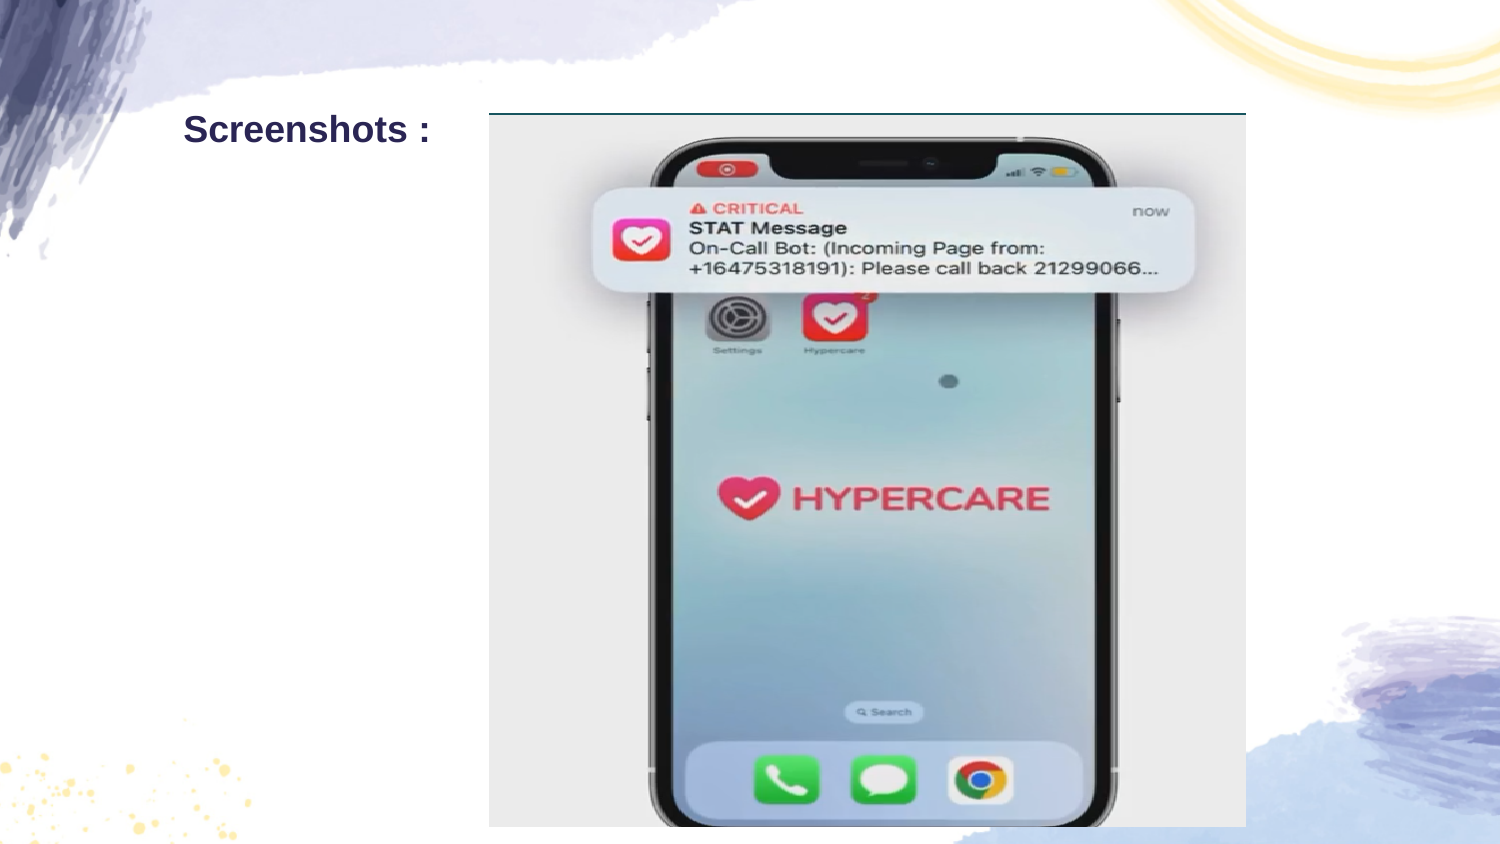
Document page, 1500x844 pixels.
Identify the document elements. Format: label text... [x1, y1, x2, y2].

text_box Screenshots : [168, 97, 925, 158]
picture [0, 0, 1500, 844]
